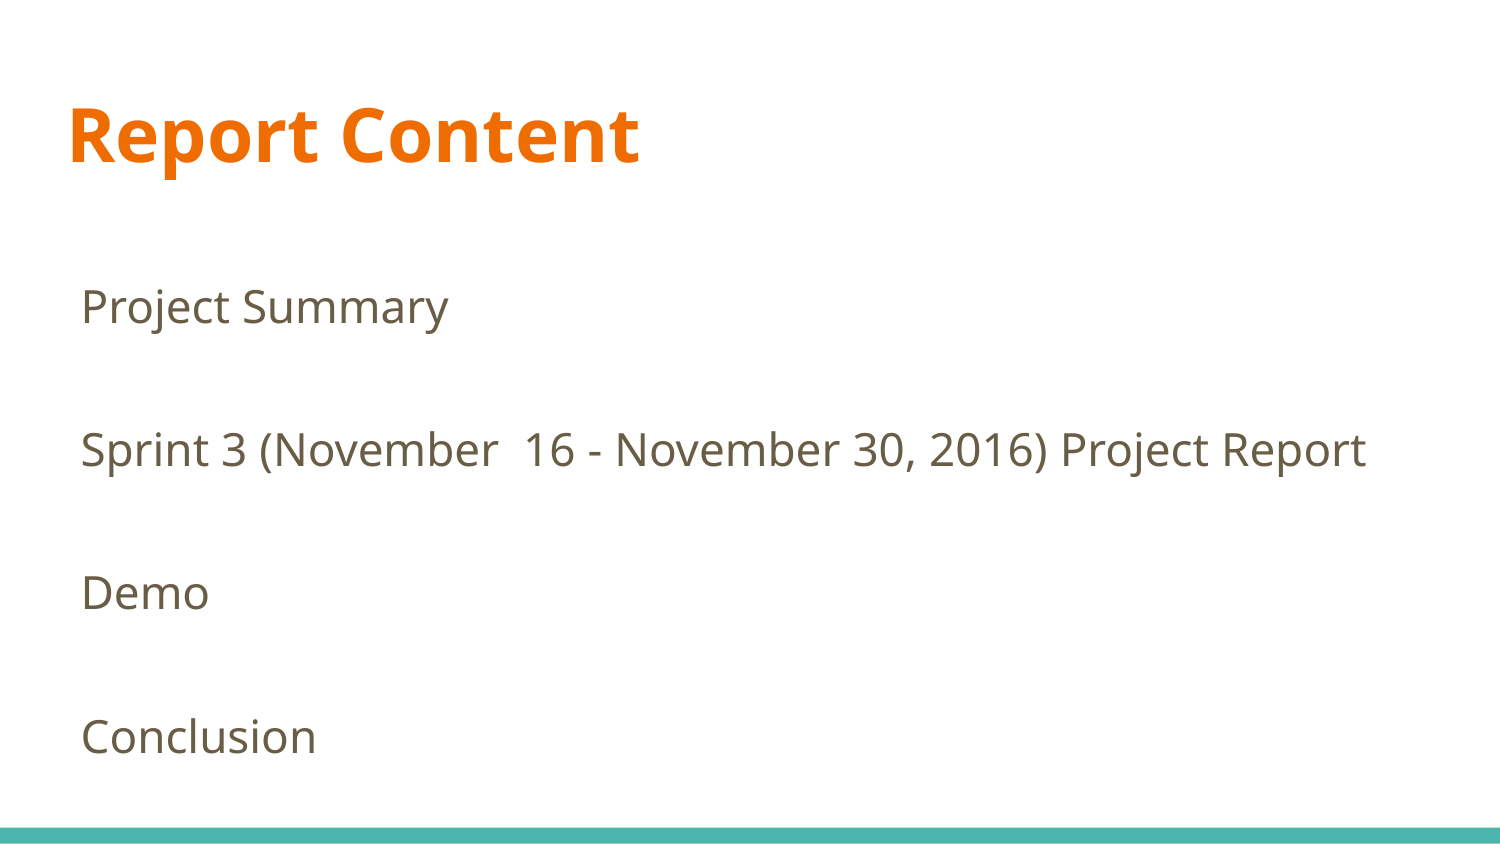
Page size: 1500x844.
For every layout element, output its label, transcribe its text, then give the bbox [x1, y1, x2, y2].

list Project Summary Sprint 3 (November 16 - November 30, 2016) Project Report Demo Conclusion [51, 207, 1449, 750]
title Report Content [51, 72, 1449, 189]
